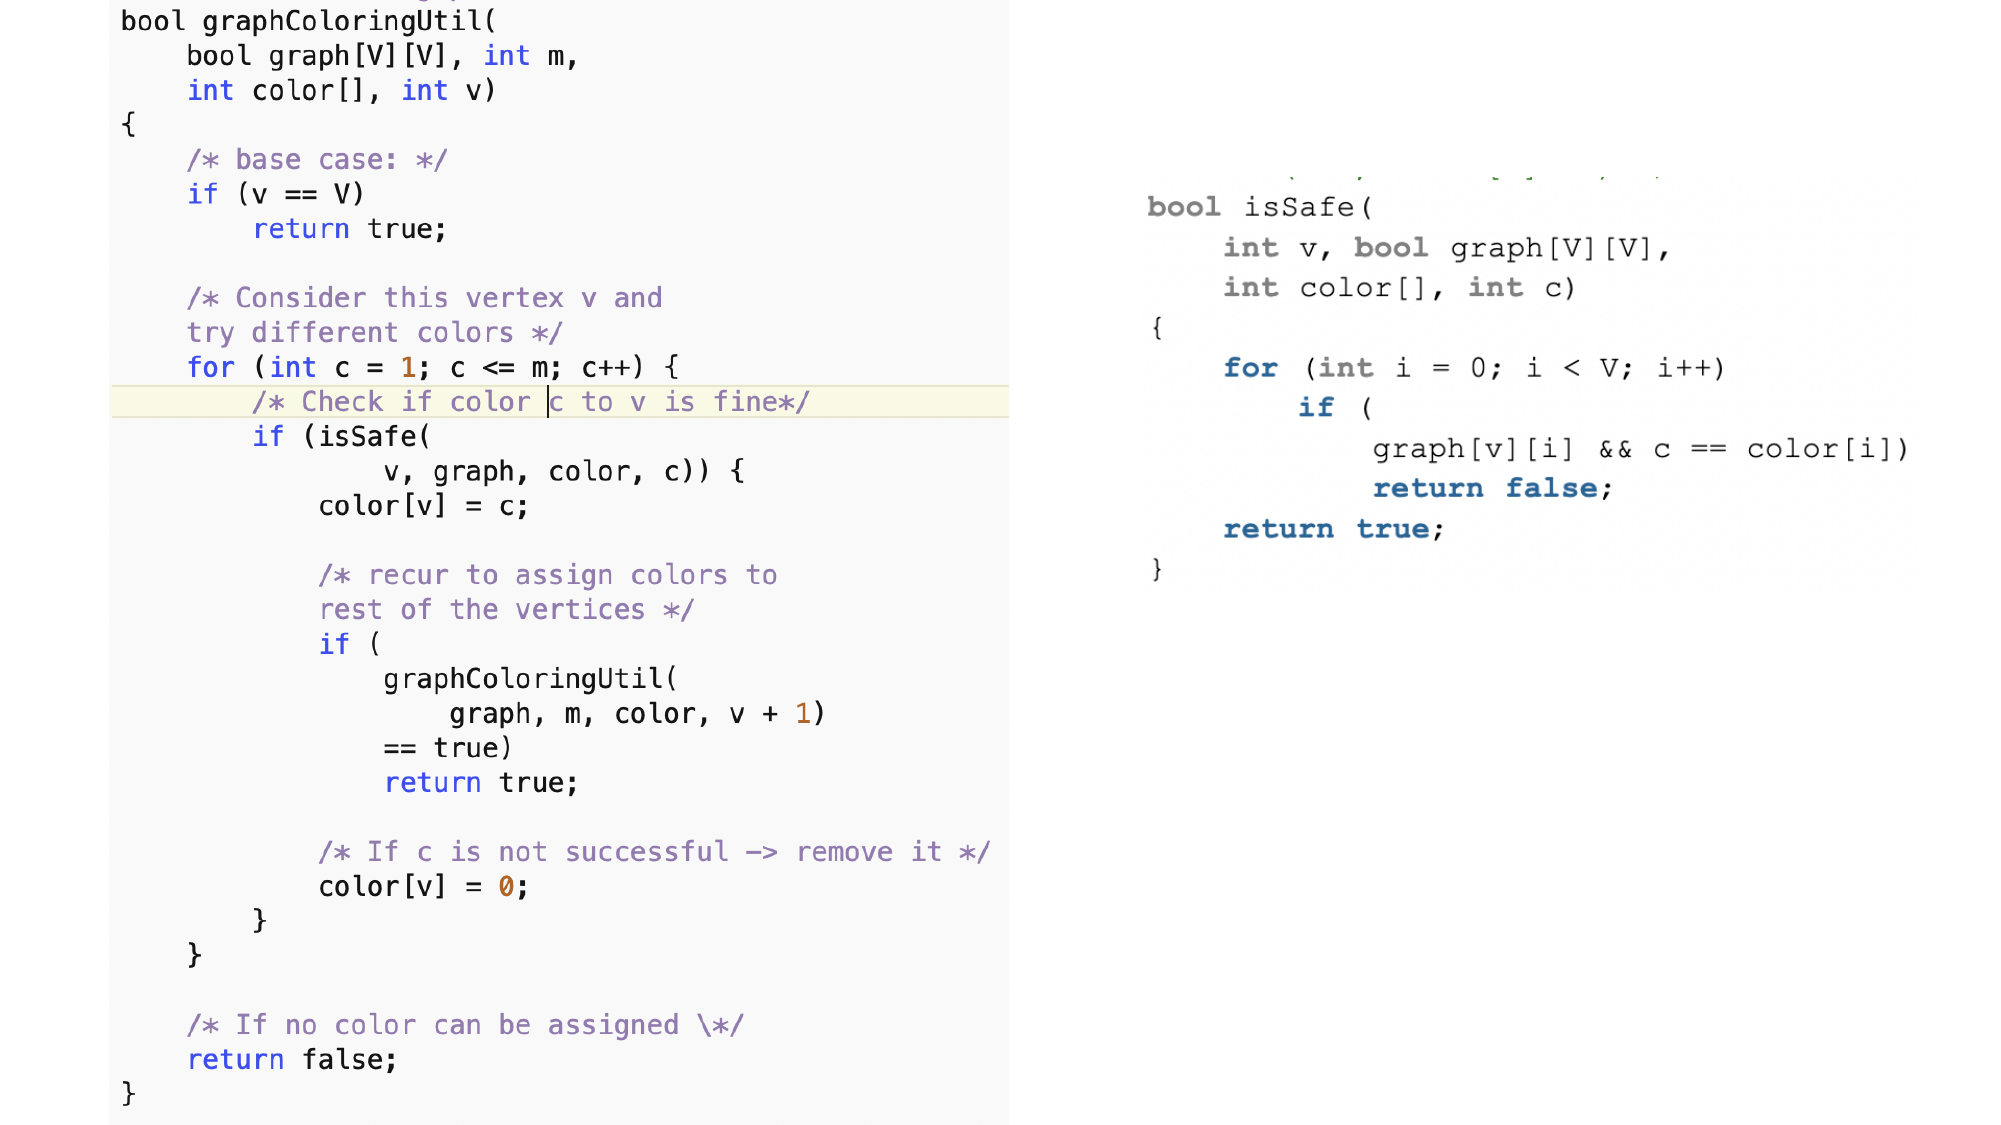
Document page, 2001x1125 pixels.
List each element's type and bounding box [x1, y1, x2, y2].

picture [1141, 177, 1919, 593]
picture [108, 0, 1009, 1125]
